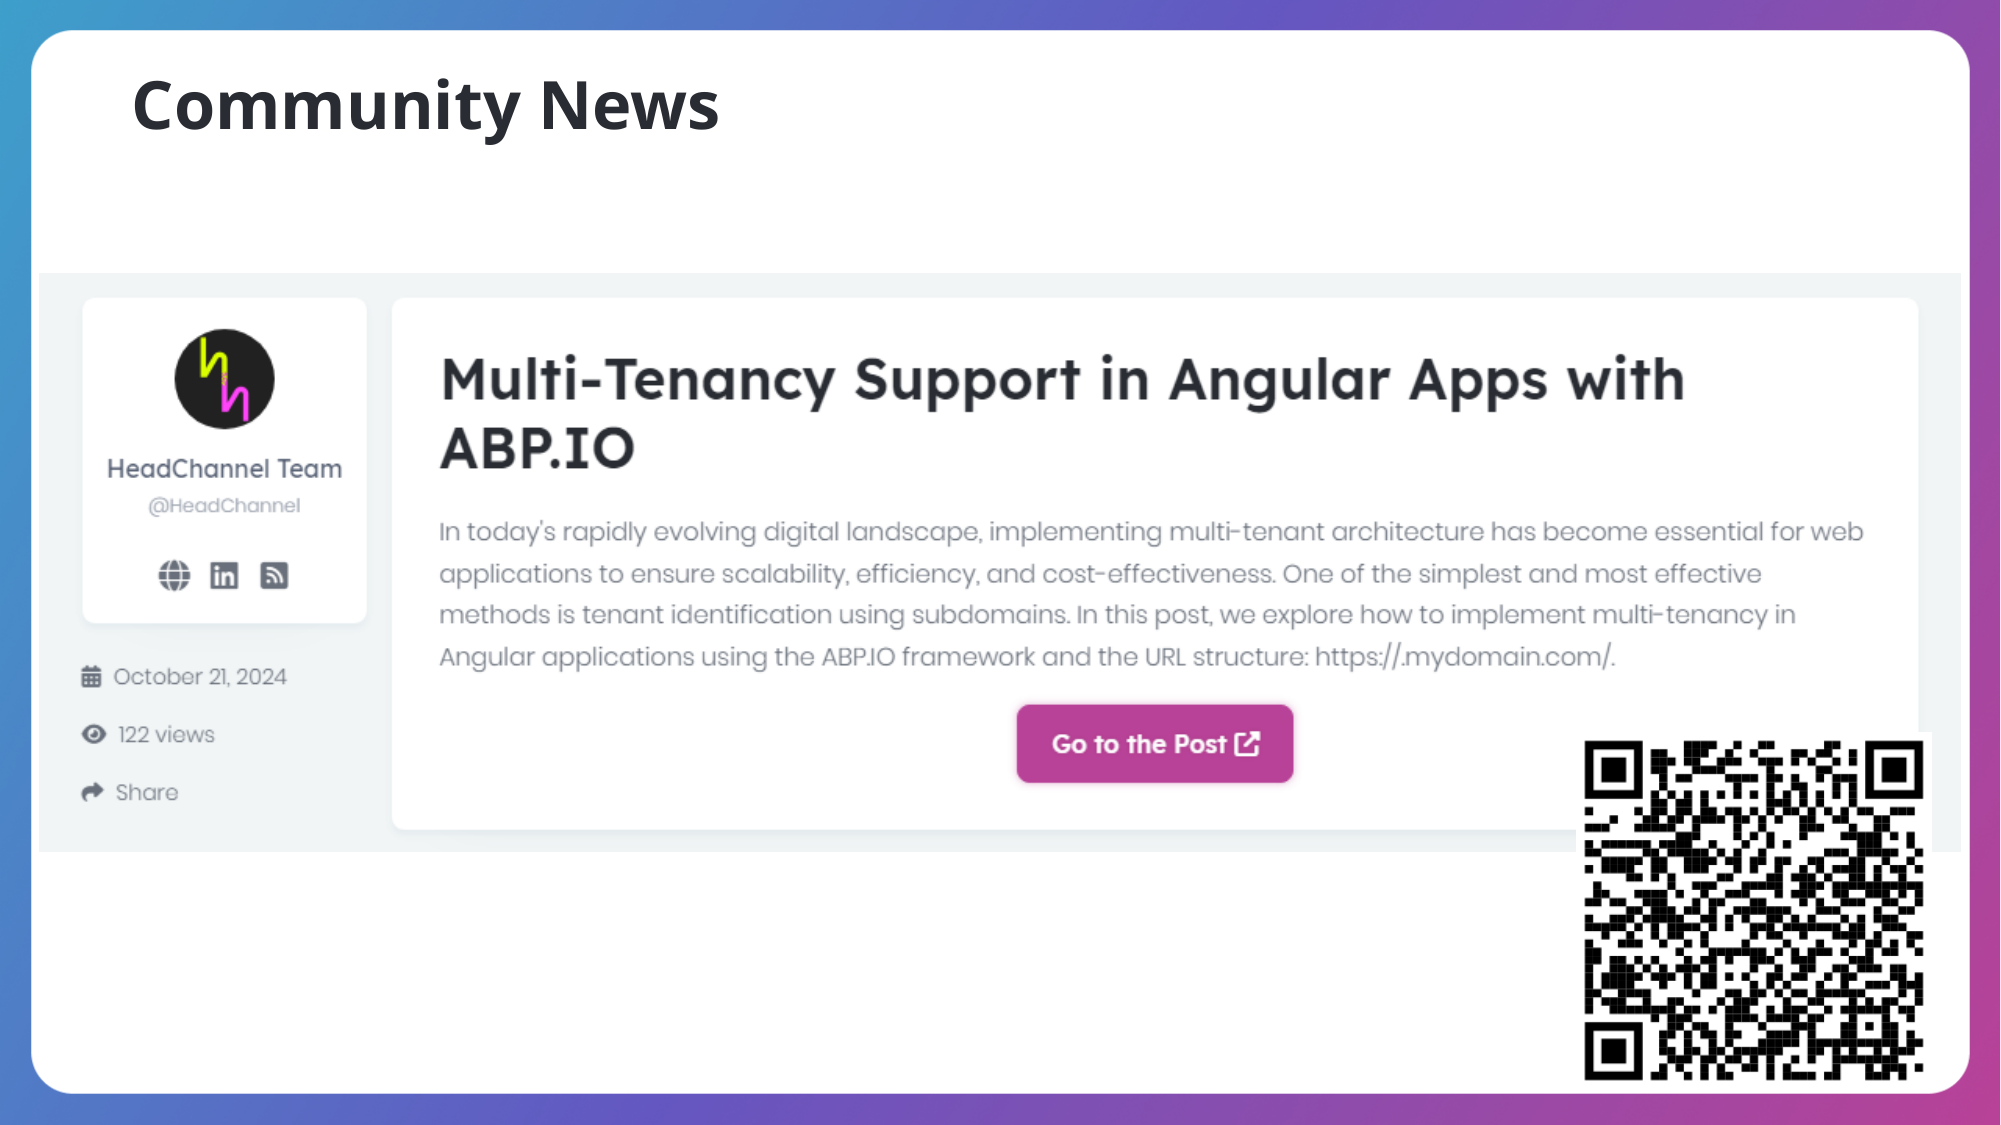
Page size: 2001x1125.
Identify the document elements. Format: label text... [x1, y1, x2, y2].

text_box Community News [117, 55, 1412, 151]
picture [0, 0, 2001, 1125]
